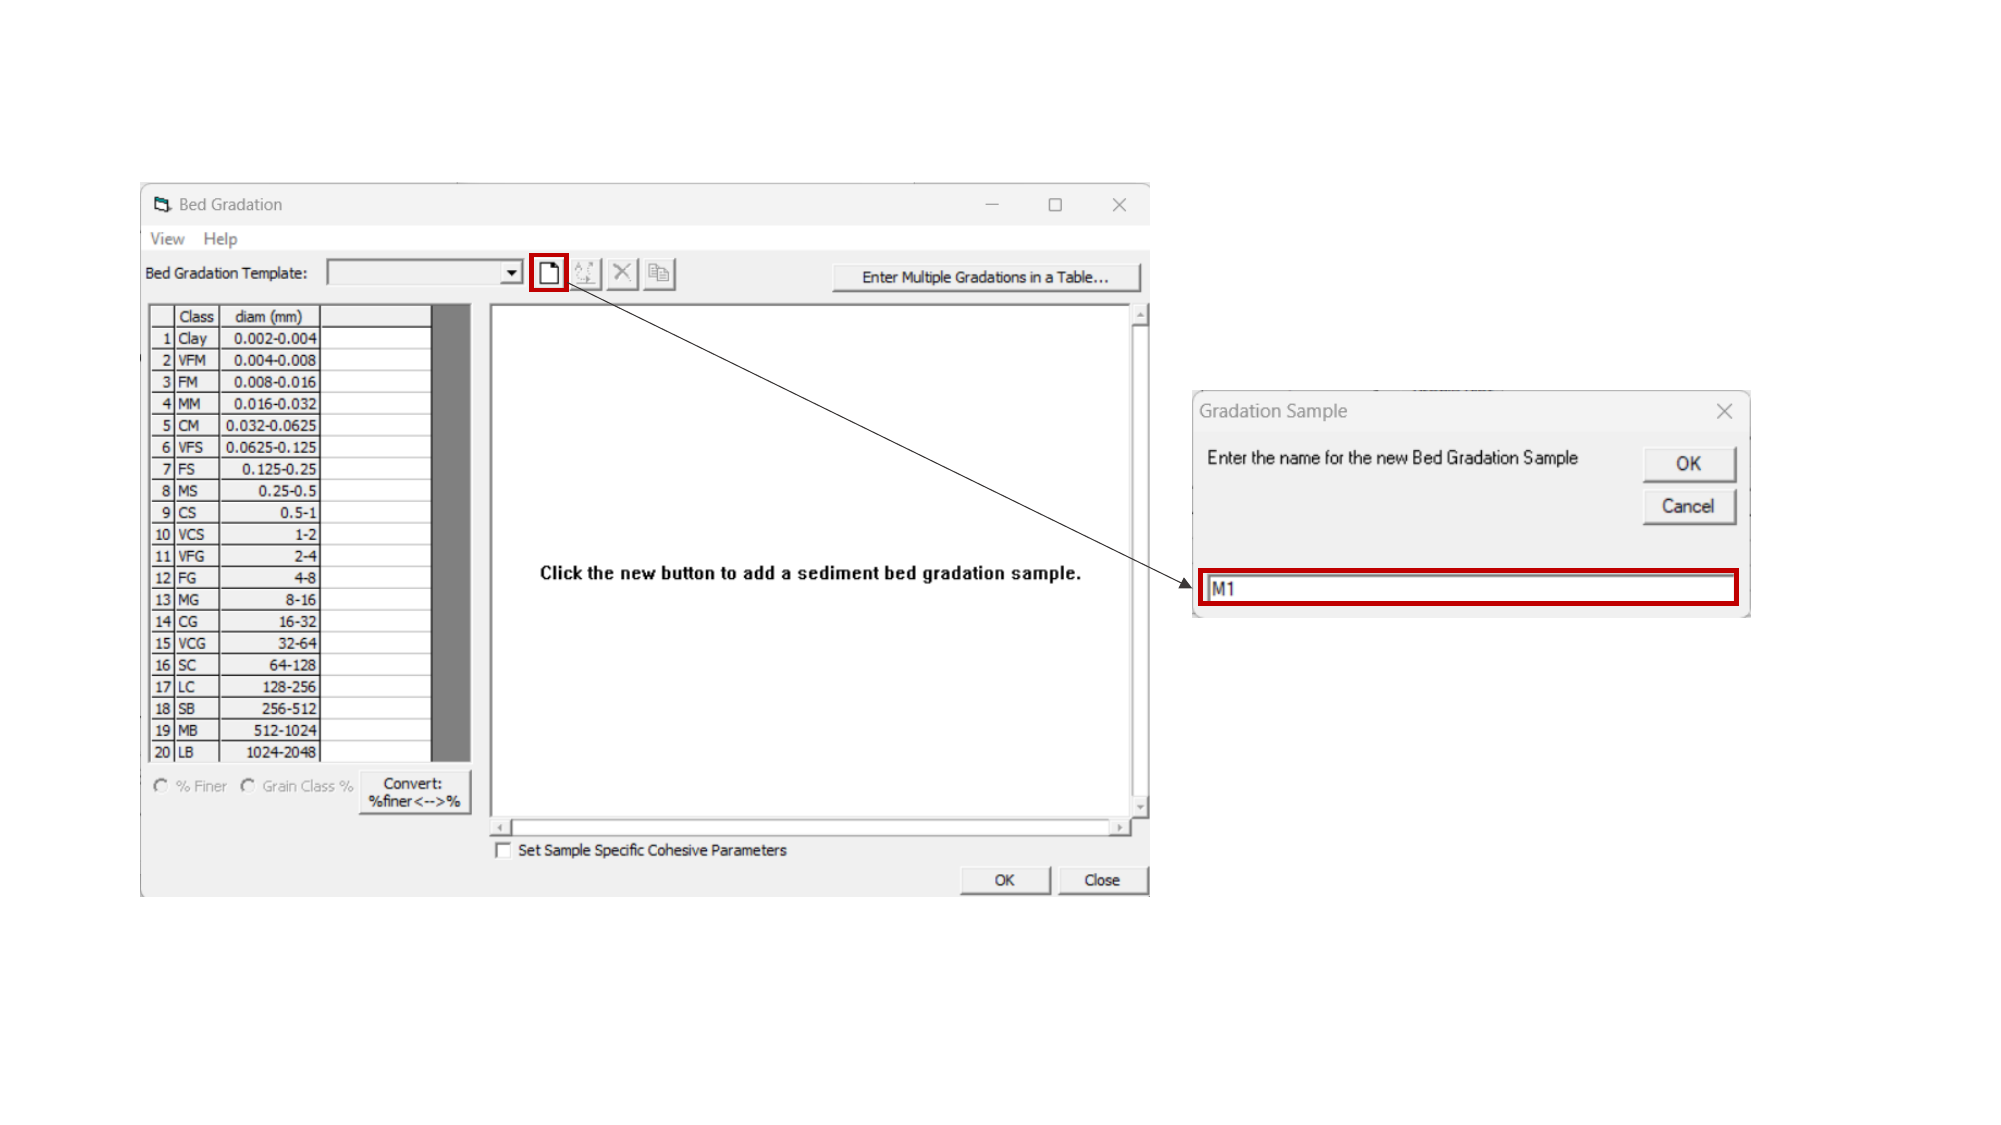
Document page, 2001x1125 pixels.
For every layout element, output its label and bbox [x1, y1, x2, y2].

text_box [531, 254, 1752, 618]
list [140, 182, 1150, 897]
